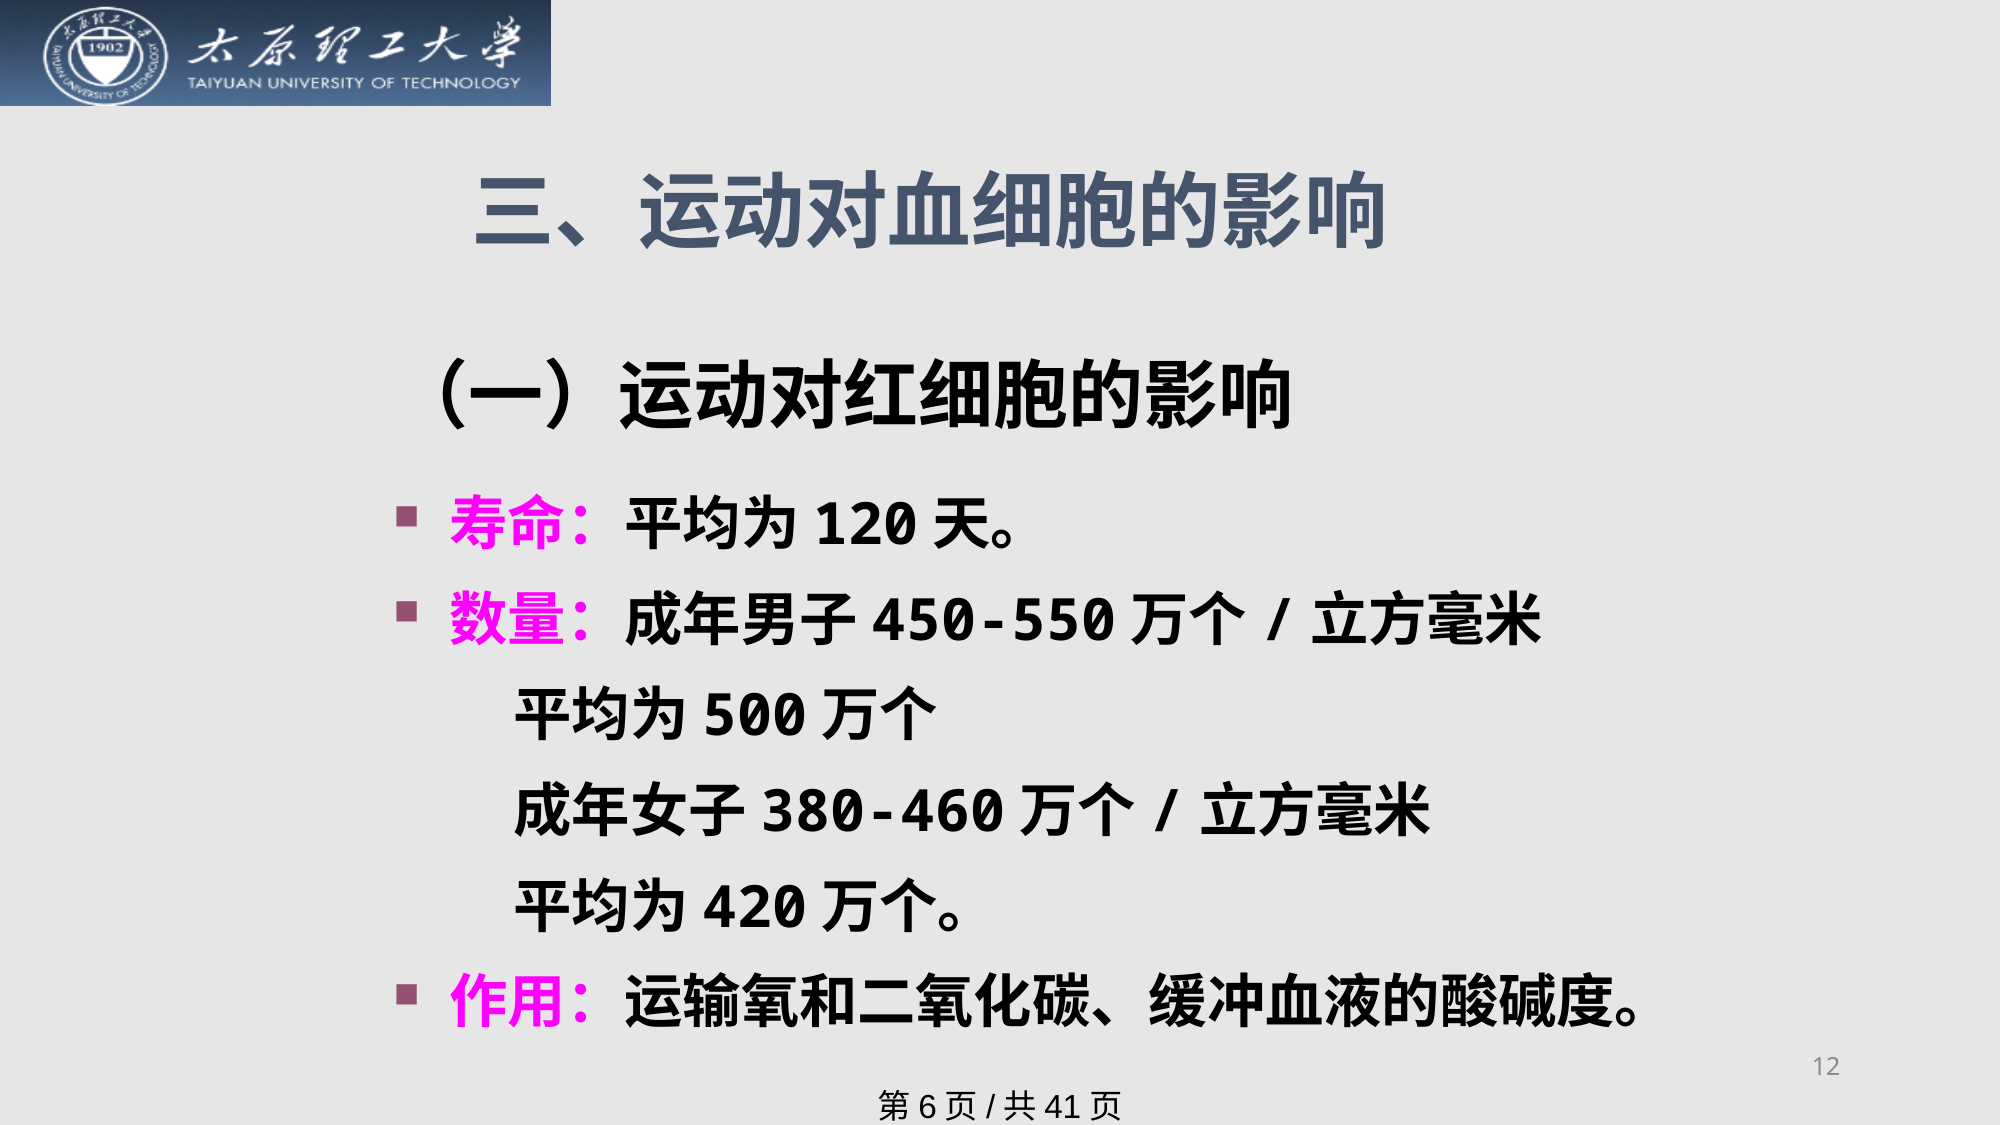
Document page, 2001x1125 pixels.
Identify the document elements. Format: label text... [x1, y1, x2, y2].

slide_number 12 [1750, 1041, 1856, 1094]
picture [0, 0, 551, 106]
text_box 第6页/共41页 [249, 0, 1750, 1125]
